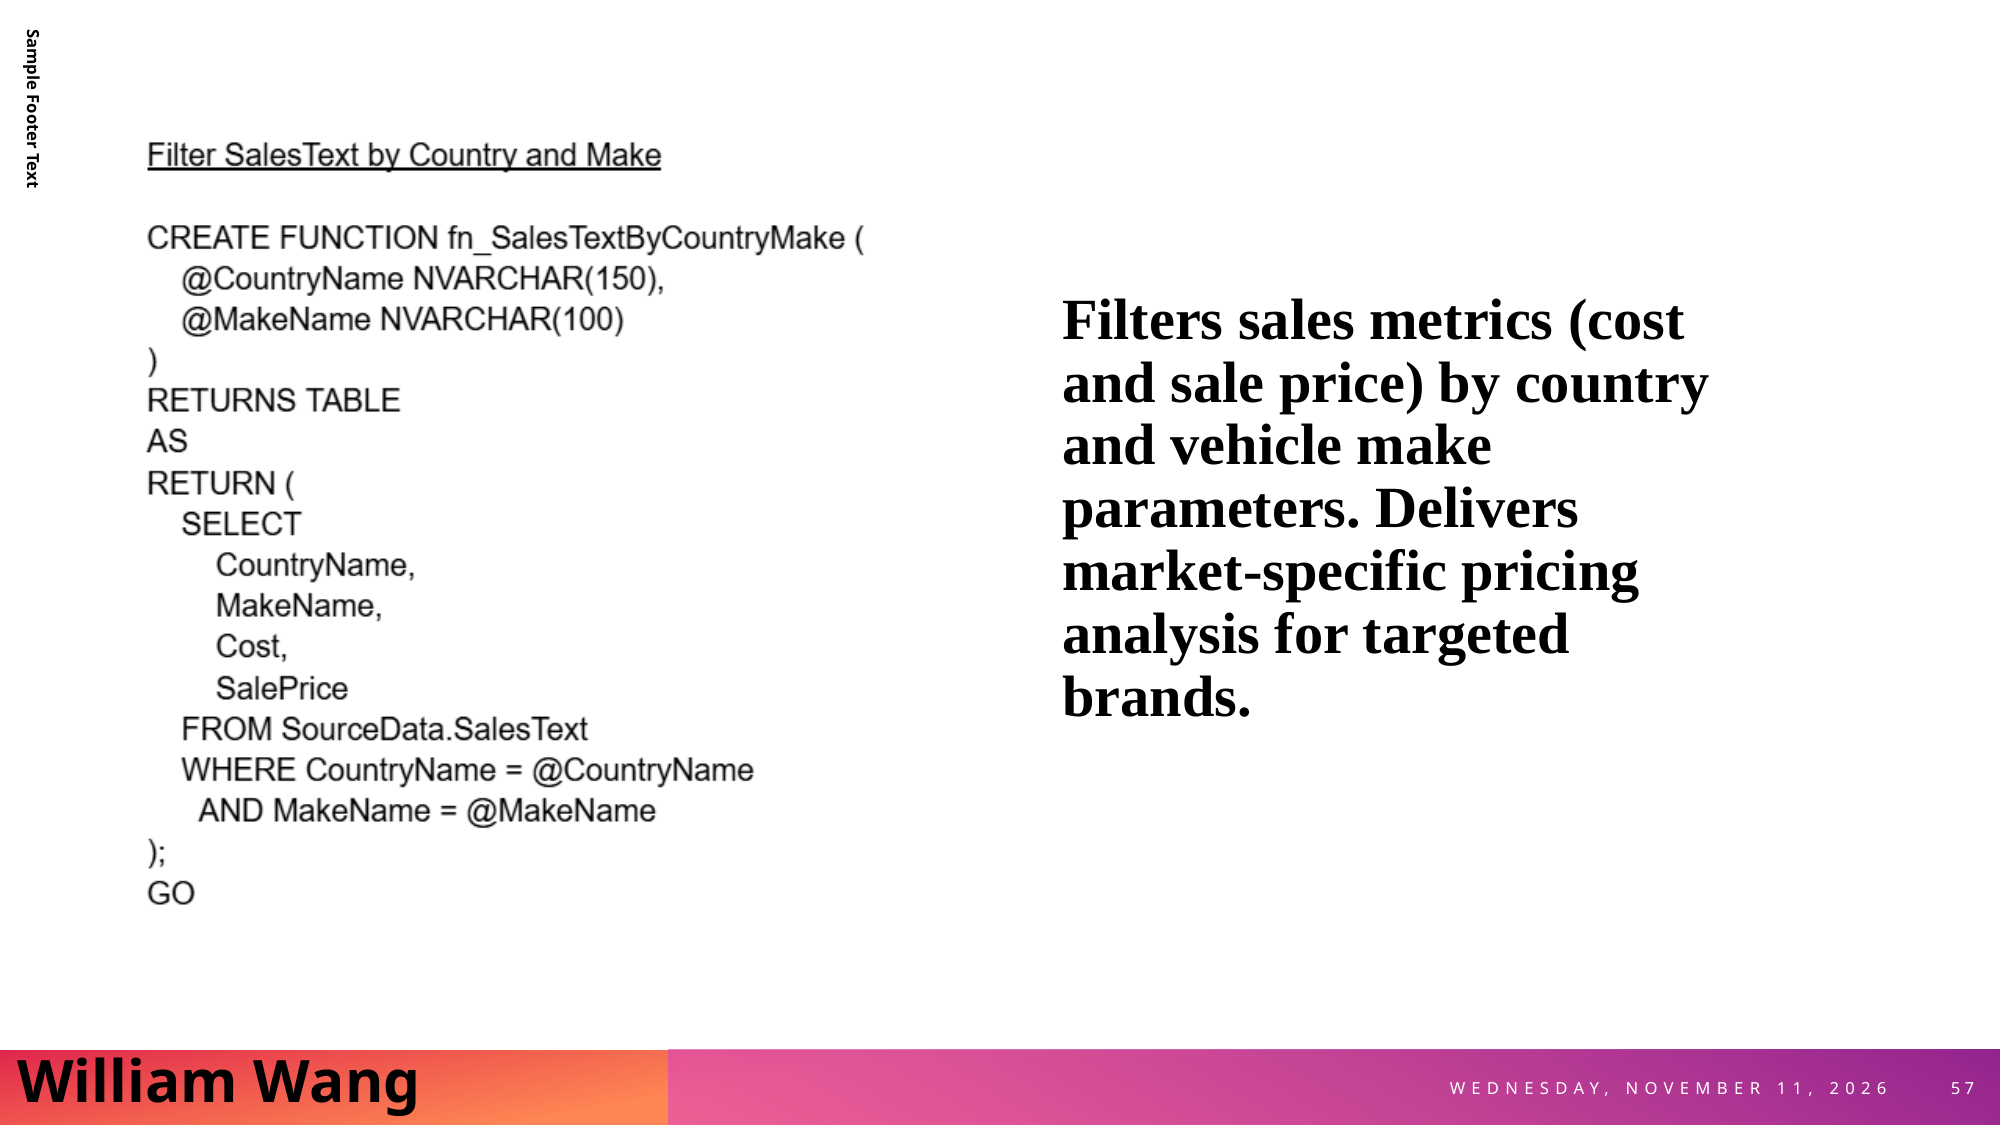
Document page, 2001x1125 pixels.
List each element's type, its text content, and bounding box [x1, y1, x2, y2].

title Filters sales metrics (cost and sale price) by country and vehicle make parameters. Delivers market-specific pricing analysis for targeted brands. [1047, 281, 1764, 749]
slide_number 57 [1898, 1058, 1989, 1119]
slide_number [1135, 1058, 1898, 1119]
text_box William Wang [2, 994, 487, 1123]
footer Sample Footer Text [2, 14, 63, 598]
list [140, 138, 893, 911]
